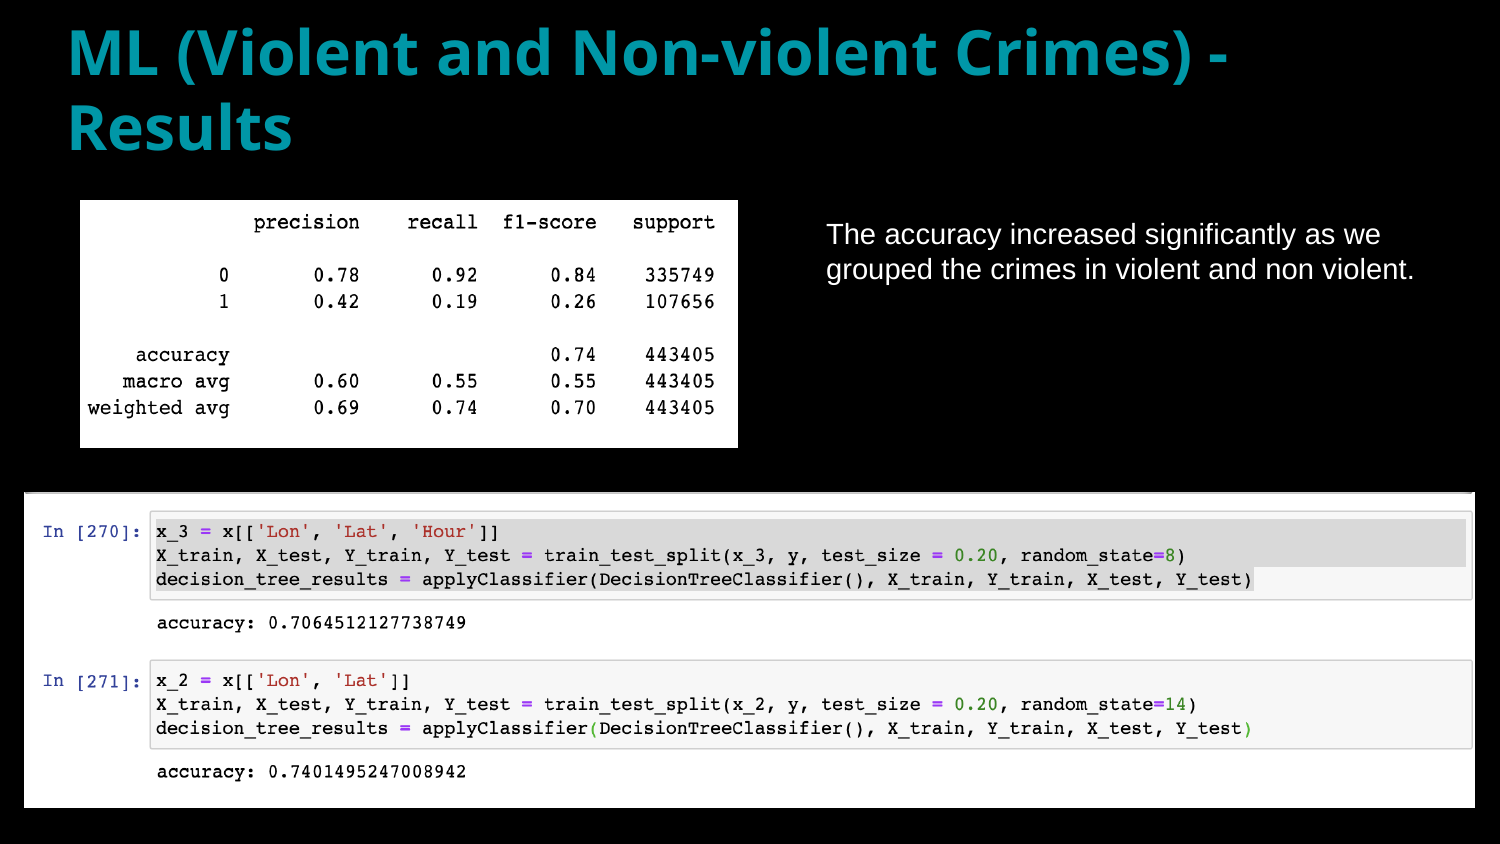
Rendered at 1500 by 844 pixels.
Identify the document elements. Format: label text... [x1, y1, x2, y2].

picture [80, 200, 738, 448]
title ML (Violent and Non-violent Crimes) - Results [51, 0, 1449, 92]
picture [24, 492, 1476, 808]
text_box The accuracy increased significantly as we grouped the crimes in violent and non violent. [810, 200, 1500, 301]
